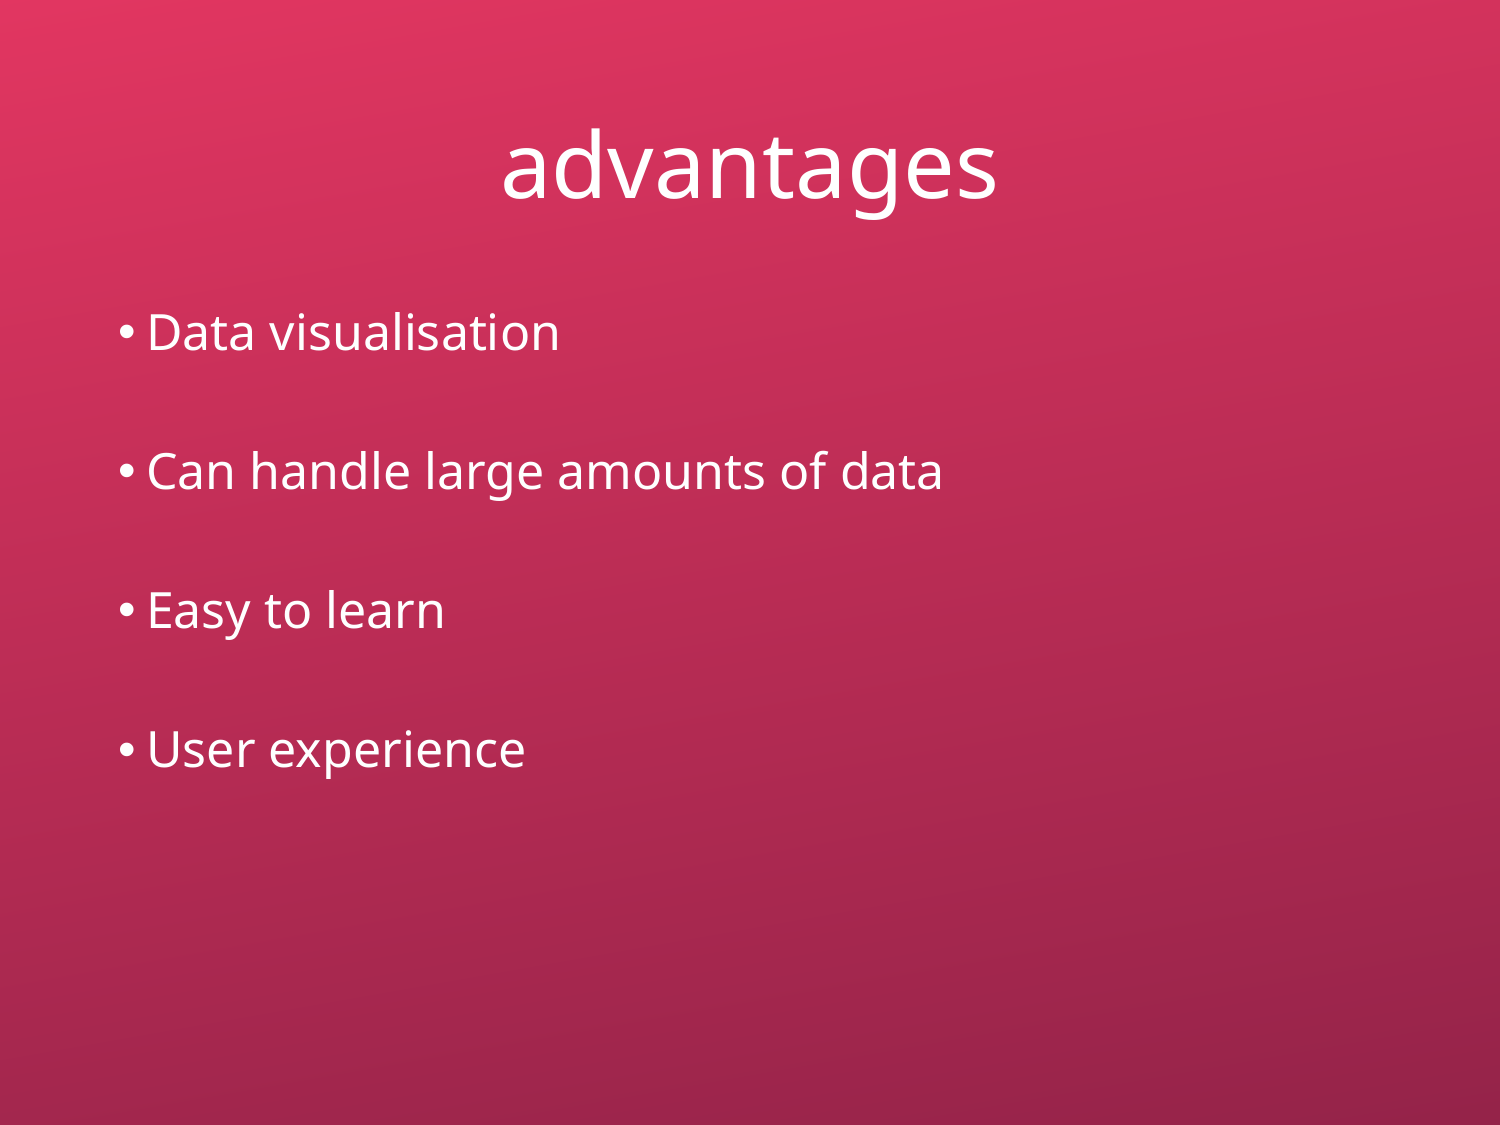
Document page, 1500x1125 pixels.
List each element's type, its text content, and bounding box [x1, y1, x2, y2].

title advantages [103, 59, 1397, 278]
list Data visualisation Can handle large amounts of data Easy to learn User experience [103, 299, 1397, 1066]
